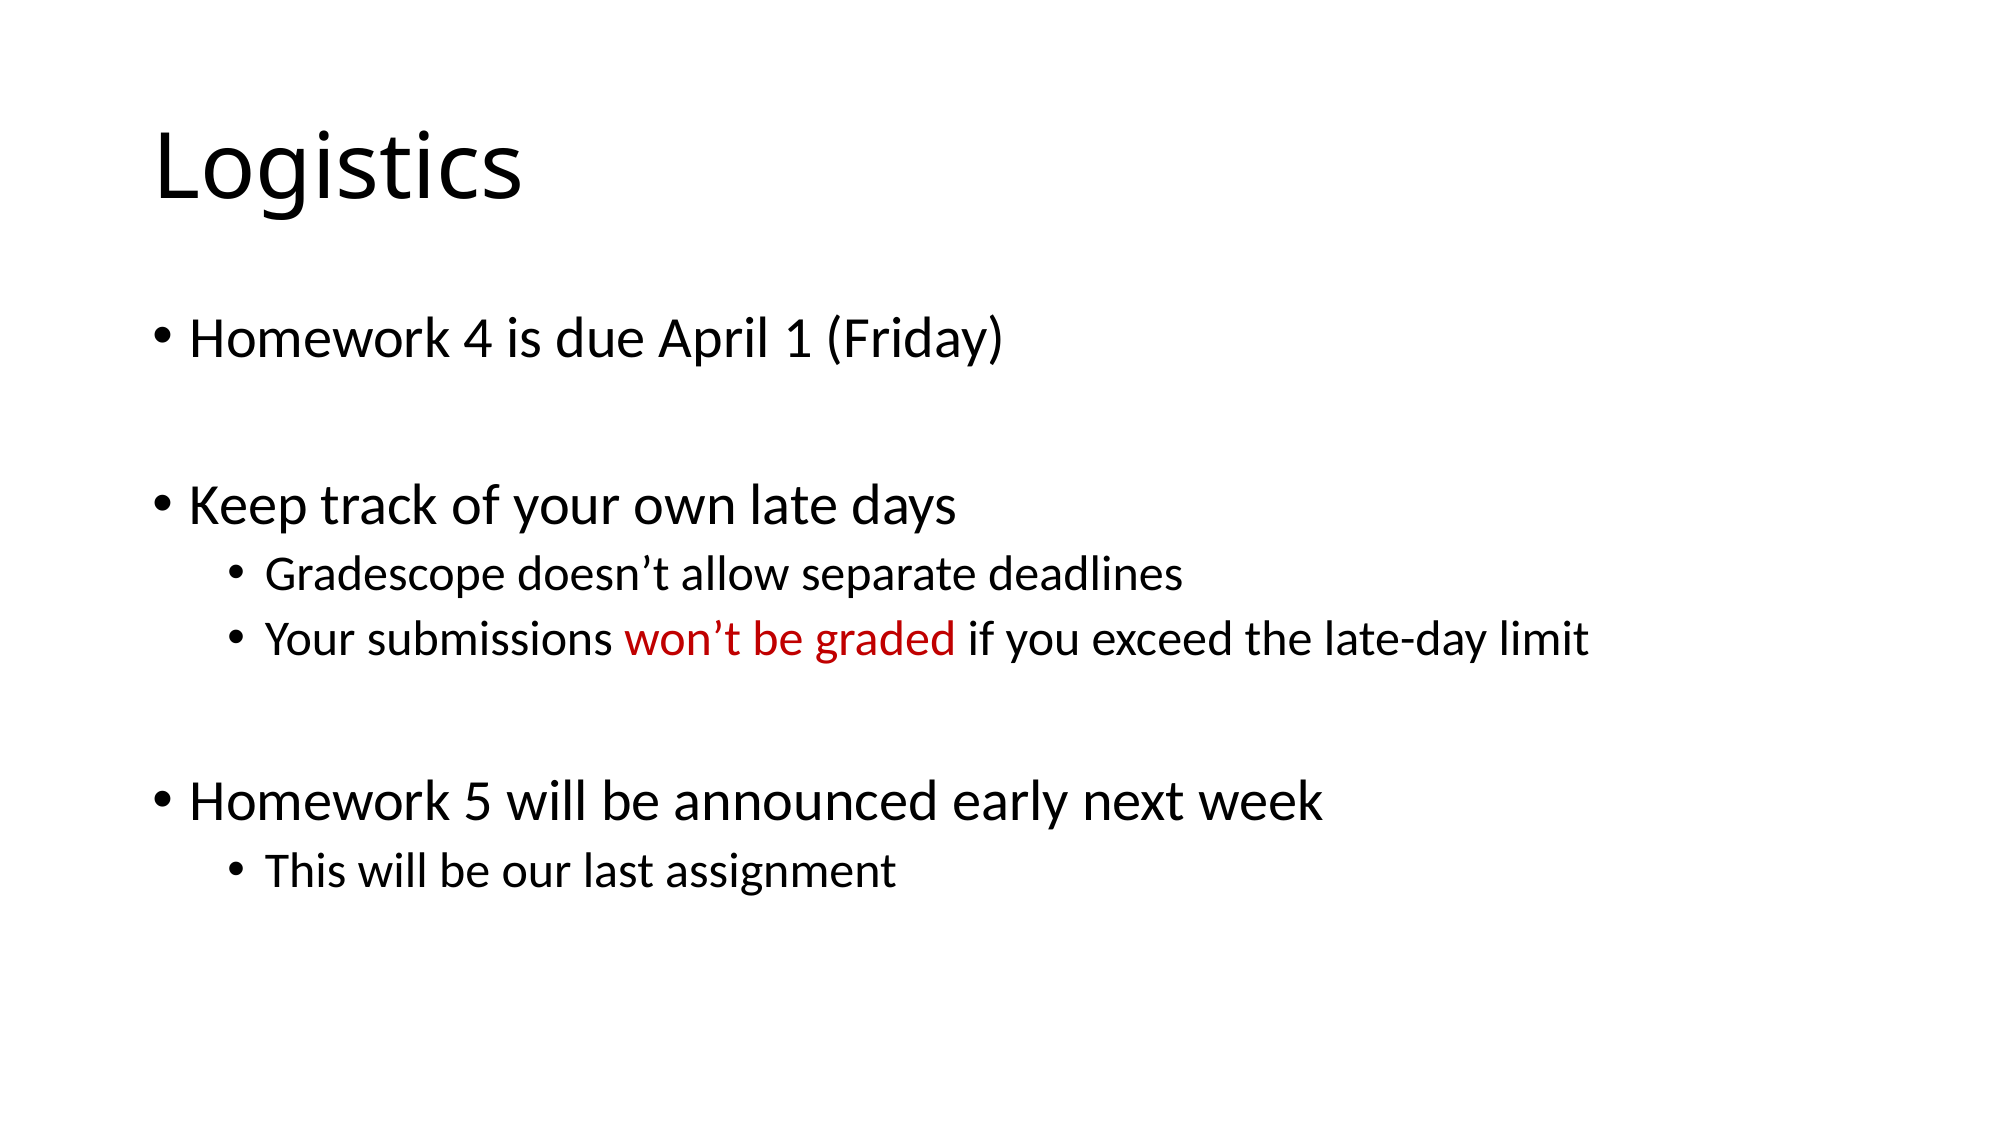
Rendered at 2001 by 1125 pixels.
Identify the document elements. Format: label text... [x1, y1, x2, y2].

list Homework 4 is due April 1 (Friday) Keep track of your own late days Gradescope doesn’t allow separate deadlines Your submissions won’t be graded if you exceed the late-day limit Homework 5 will be announced early next week This will be our last assignment [137, 299, 1863, 1014]
title Logistics [137, 59, 1863, 278]
